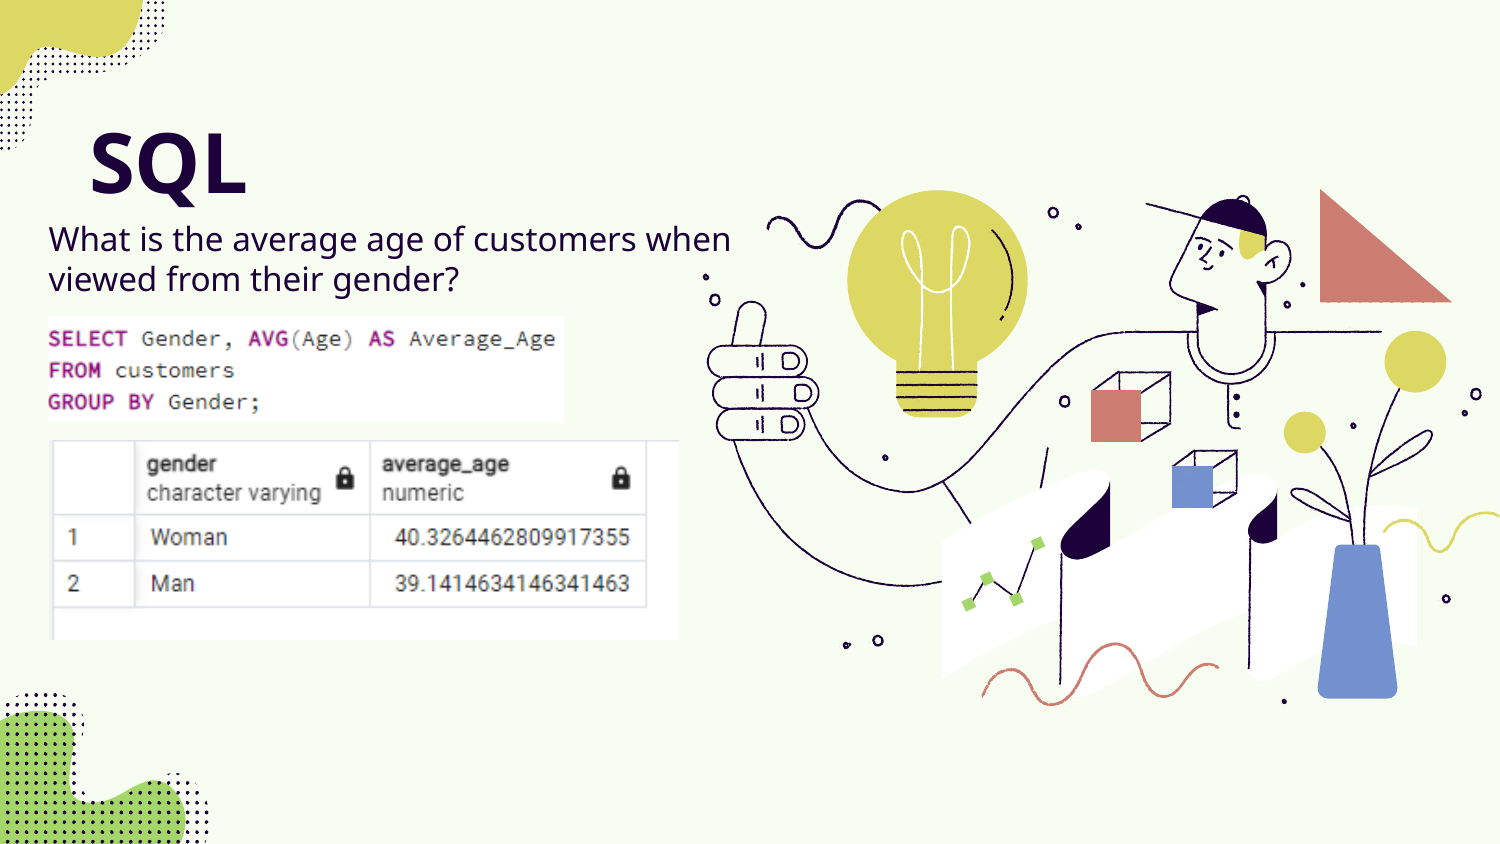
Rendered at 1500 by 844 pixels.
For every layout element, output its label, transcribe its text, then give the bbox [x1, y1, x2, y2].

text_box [699, 188, 1500, 711]
picture [49, 440, 679, 641]
picture [47, 316, 565, 422]
subtitle What is the average age of customers when viewed from their gender? [33, 202, 694, 298]
title SQL [74, 95, 557, 202]
